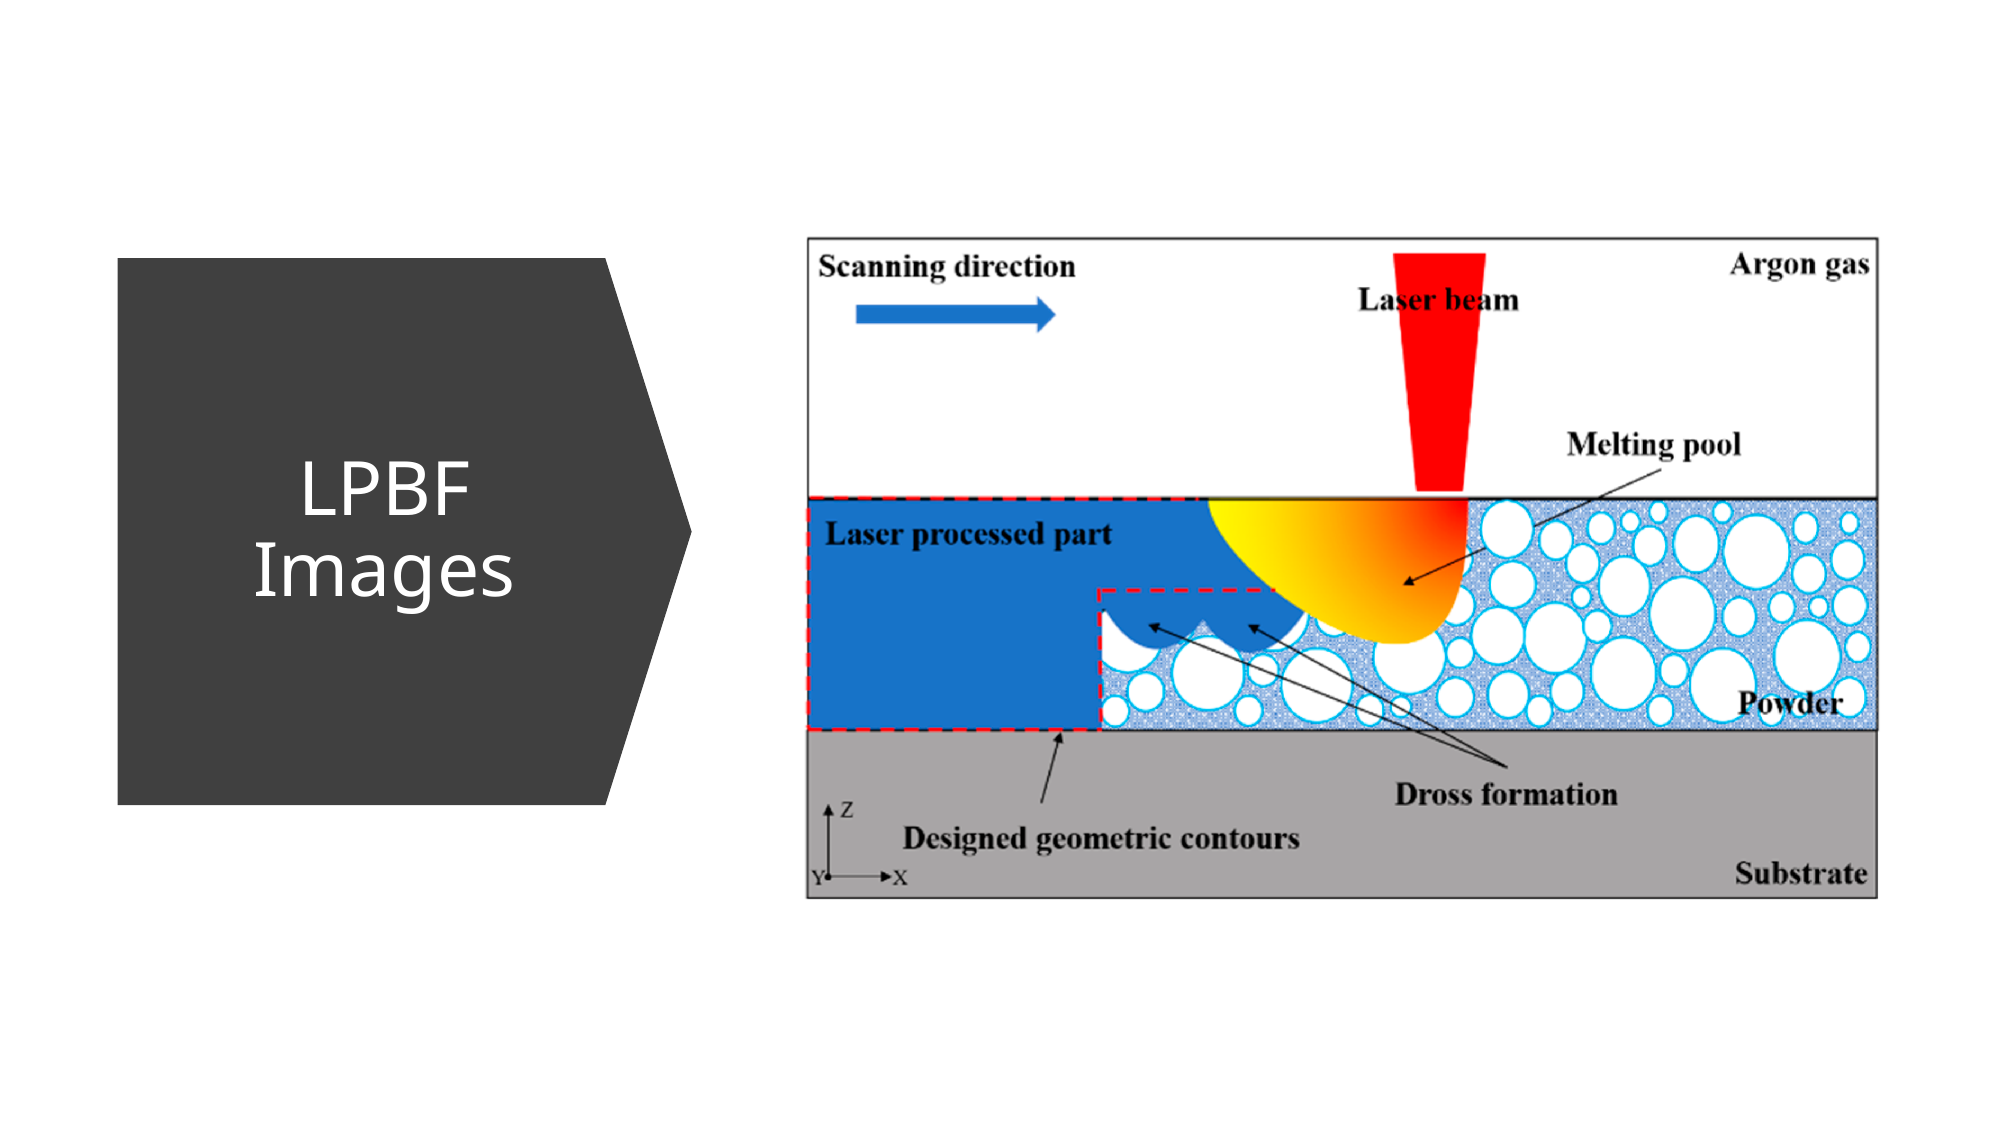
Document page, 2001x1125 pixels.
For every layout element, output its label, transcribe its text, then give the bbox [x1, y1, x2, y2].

picture [783, 202, 1896, 923]
text_box [116, 257, 693, 807]
title LPBF Images [168, 322, 601, 741]
